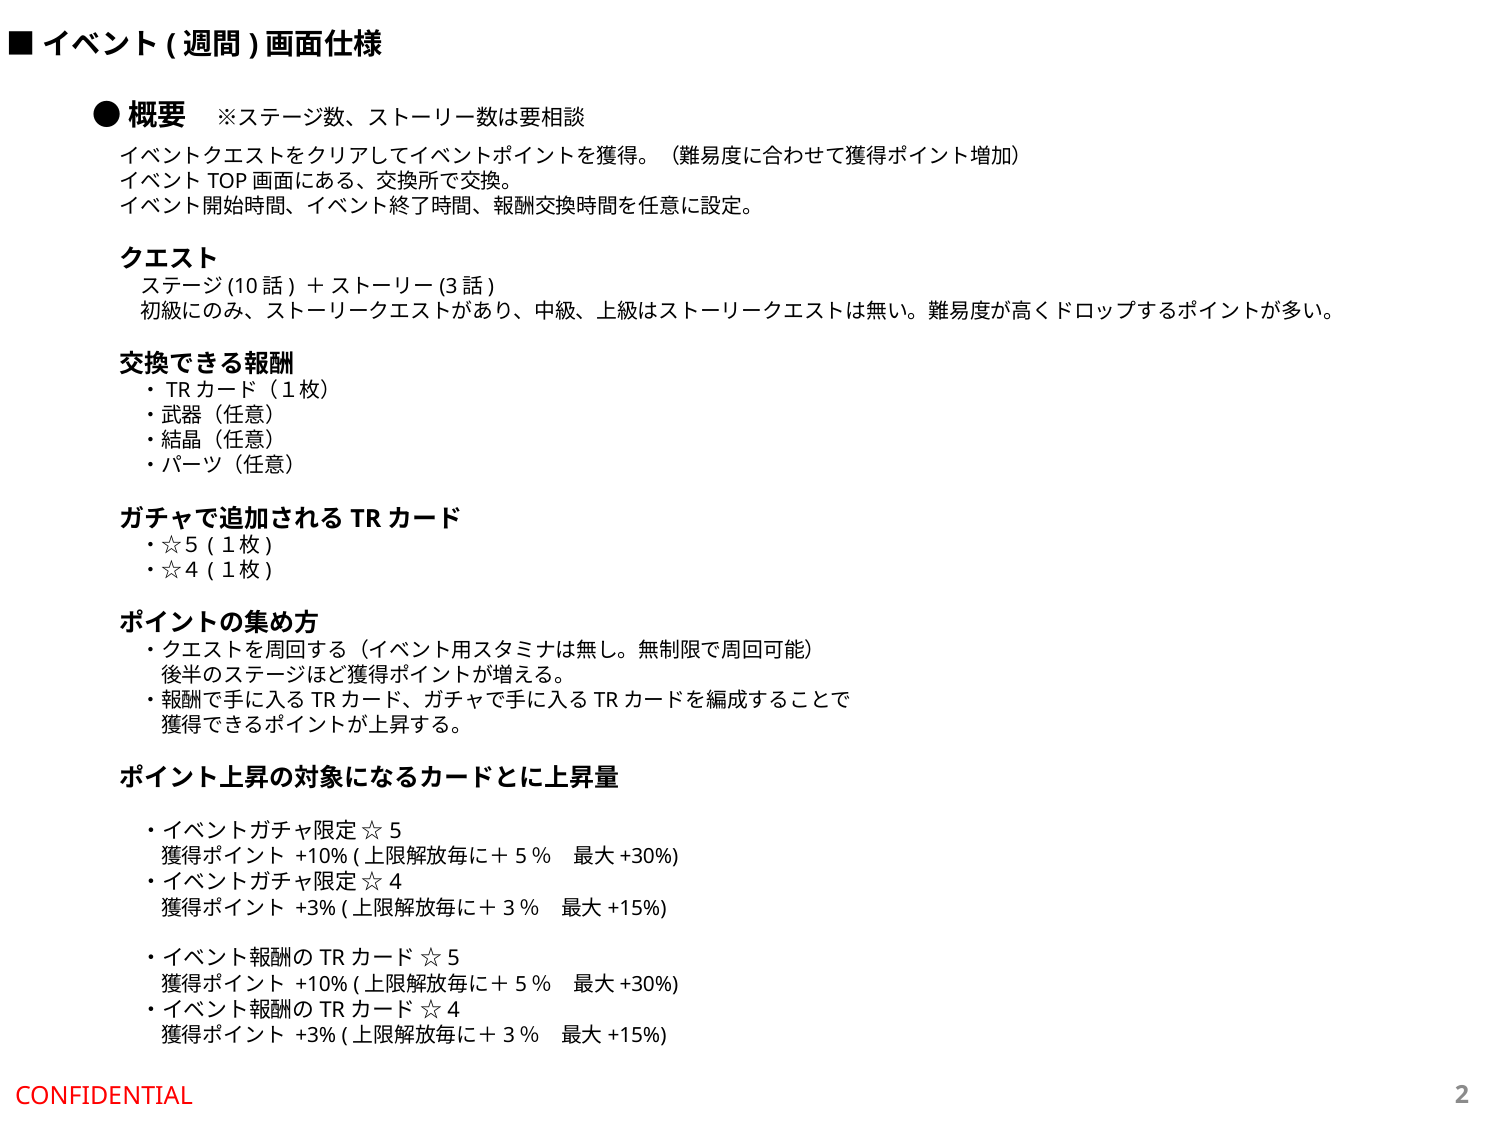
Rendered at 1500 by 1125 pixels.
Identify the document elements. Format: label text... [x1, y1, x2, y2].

text_box イベントクエストをクリアしてイベントポイントを獲得。（難易度に合わせて獲得ポイント増加） イベントTOP画面にある、交換所で交換。 イベント開始時間、イベント終了時間、報酬交換時間を任意に設定。 クエスト ステージ(10話) ＋ ストーリー(3話) 初級にのみ、ストーリークエストがあり、中級、上級はストーリークエストは無い。難易度が高くドロップするポイントが多い。 交換できる報酬 ・TRカード（１枚） ・武器（任意） ・結晶（任意） ・パーツ（任意） ガチャで追加されるTRカード ・☆５(１枚) ・☆４(１枚) ポイントの集め方 ・クエストを周回する（イベント用スタミナは無し。無制限で周回可能） 後半のステージほど獲得ポイントが増える。 ・報酬で手に入るTRカード、ガチャで手に入るTRカードを編成することで 獲得できるポイントが上昇する。 ポイント上昇の対象になるカードとに上昇量 ・イベントガチャ限定 ☆5 獲得ポイント +10% (上限解放毎に＋5％ 最大+30%) ・イベントガチャ限定 ☆4 獲得ポイント +3% (上限解放毎に＋3％ 最大+15%) ・イベント報酬のTRカード ☆5 獲得ポイント +10% (上限解放毎に＋5％ 最大+30%) ・イベント報酬のTRカード ☆4 獲得ポイント +3% (上限解放毎に＋3％ 最大+15%) [105, 135, 1359, 1104]
text_box ●概要 ※ステージ数、ストーリー数は要相談 [77, 88, 601, 139]
text_box ■イベント(週間)画面仕様 [0, 17, 398, 68]
footer CONFIDENTIAL [0, 1065, 507, 1125]
slide_number 2 [1146, 1065, 1485, 1125]
